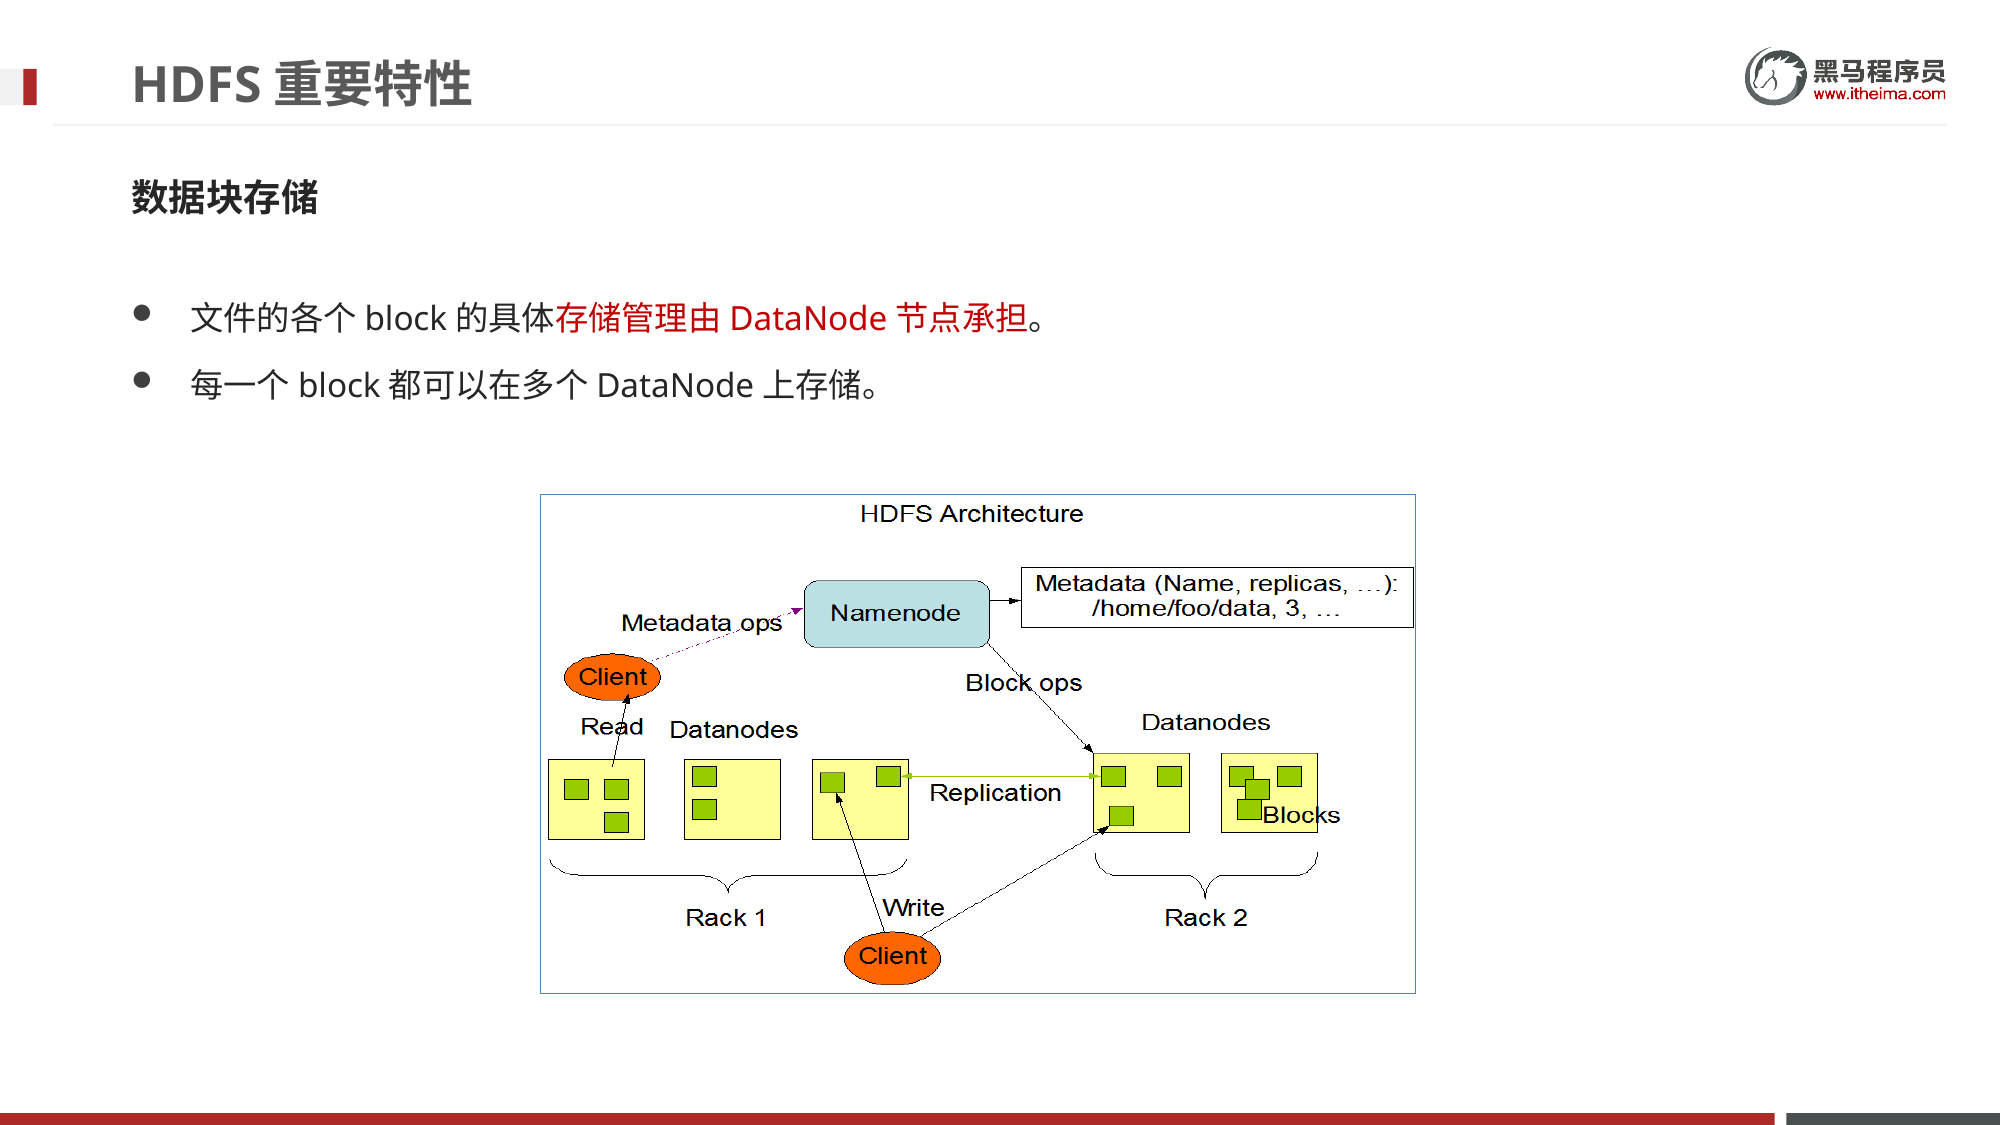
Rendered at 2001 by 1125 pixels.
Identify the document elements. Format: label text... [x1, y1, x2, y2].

list 数据块存储 [116, 154, 1880, 239]
picture [1744, 46, 1946, 106]
title HDFS重要特性 [116, 40, 1556, 125]
picture [540, 493, 1416, 994]
list 文件的各个block的具体存储管理由DataNode节点承担。 每一个block都可以在多个DataNode上存储。 [116, 270, 1880, 963]
